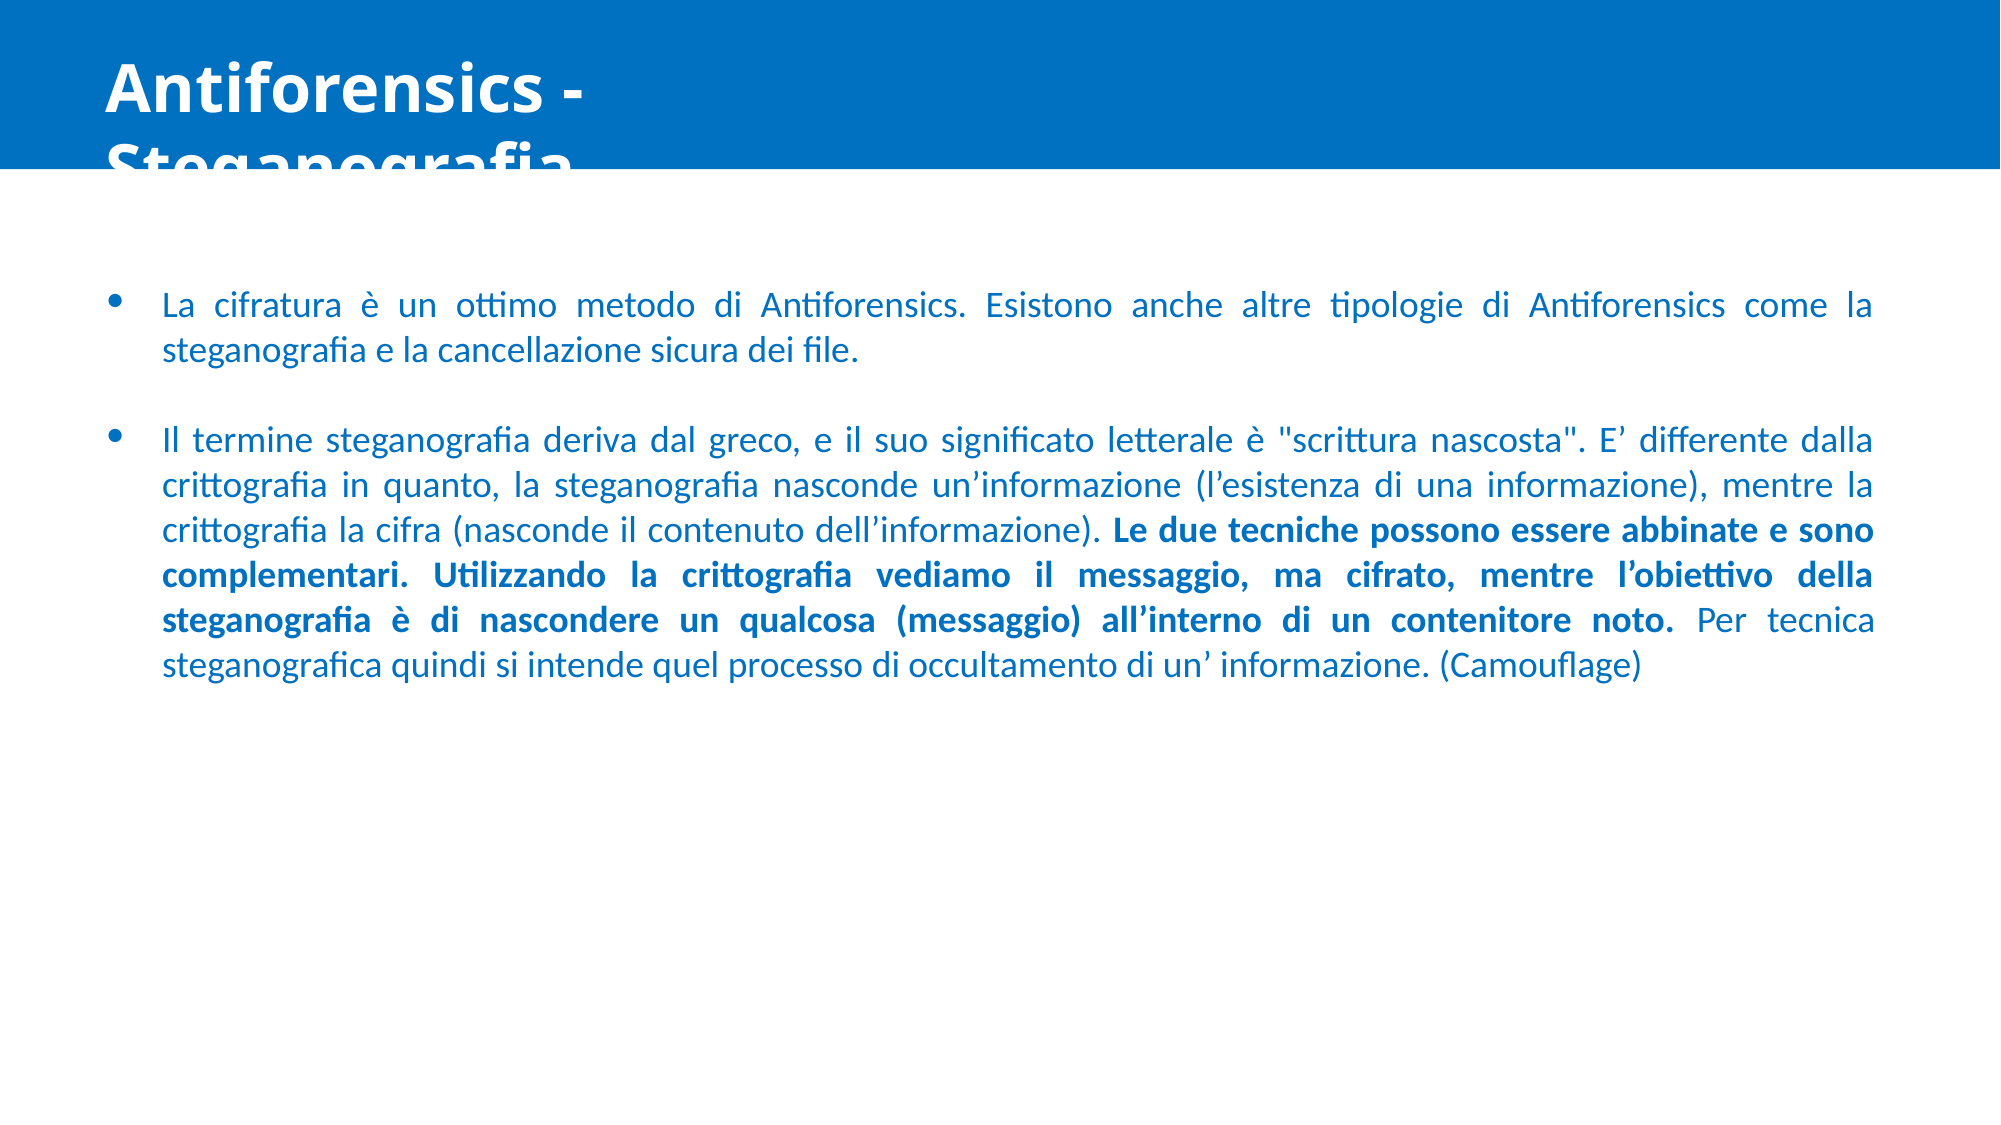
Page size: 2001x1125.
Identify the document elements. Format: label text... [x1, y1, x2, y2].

text_box Antiforensics - Steganografia [90, 38, 1047, 214]
text_box La cifratura è un ottimo metodo di Antiforensics. Esistono anche altre tipologie di Antiforensics come la steganografia e la cancellazione sicura dei file. Il termine steganografia deriva dal greco, e il suo significato letterale è "scrittura nascosta". E’ differente dalla crittografia in quanto, la steganografia nasconde un’informazione (l’esistenza di una informazione), mentre la crittografia la cifra (nasconde il contenuto dell’informazione). Le due tecniche possono essere abbinate e sono complementari. Utilizzando la crittografia vediamo il messaggio, ma cifrato, mentre l’obiettivo della steganografia è di nascondere un qualcosa (messaggio) all’interno di un contenitore noto. Per tecnica steganografica quindi si intende quel processo di occultamento di un’ informazione. (Camouflage) [90, 272, 1891, 693]
